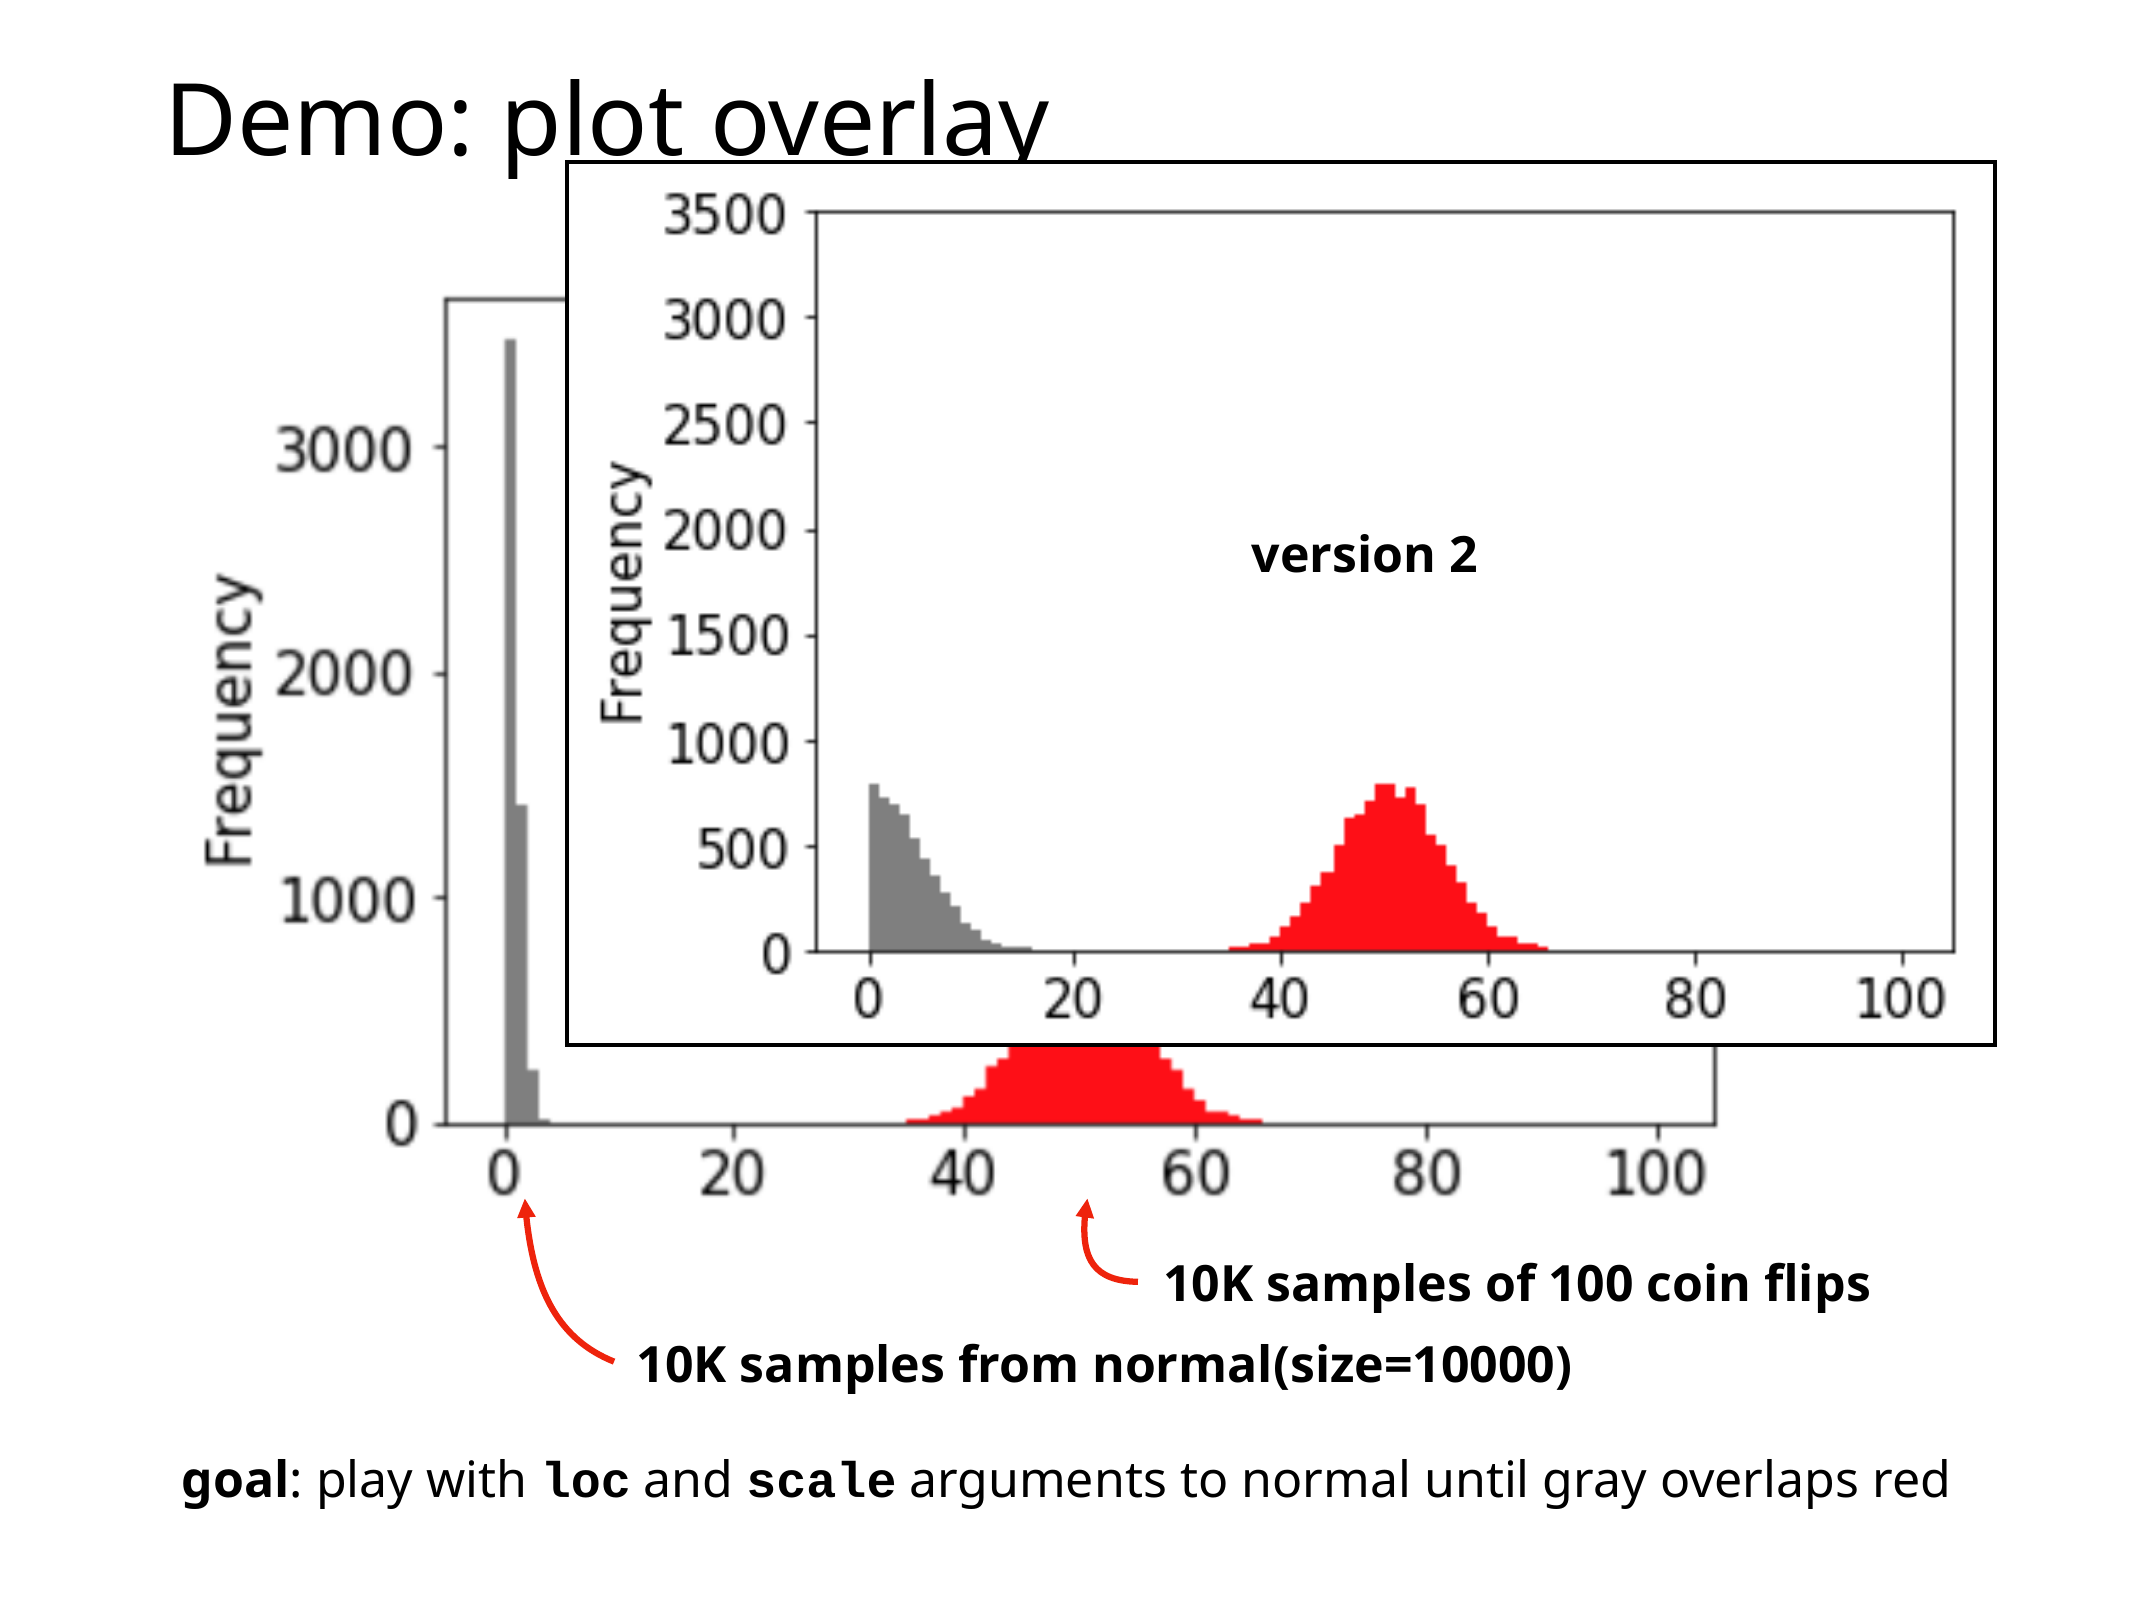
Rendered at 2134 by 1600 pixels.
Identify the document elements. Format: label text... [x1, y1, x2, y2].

text_box 10K samples of 100 coin flips [1155, 1242, 1880, 1320]
title Demo: plot overlay [155, 41, 1978, 191]
text_box [1084, 1228, 1138, 1282]
text_box [527, 1228, 615, 1362]
text_box goal: play with loc and scale arguments to normal until gray overlaps red [173, 1439, 1961, 1517]
text_box 10K samples from normal(size=10000) [628, 1324, 1581, 1401]
picture [184, 164, 1994, 1228]
